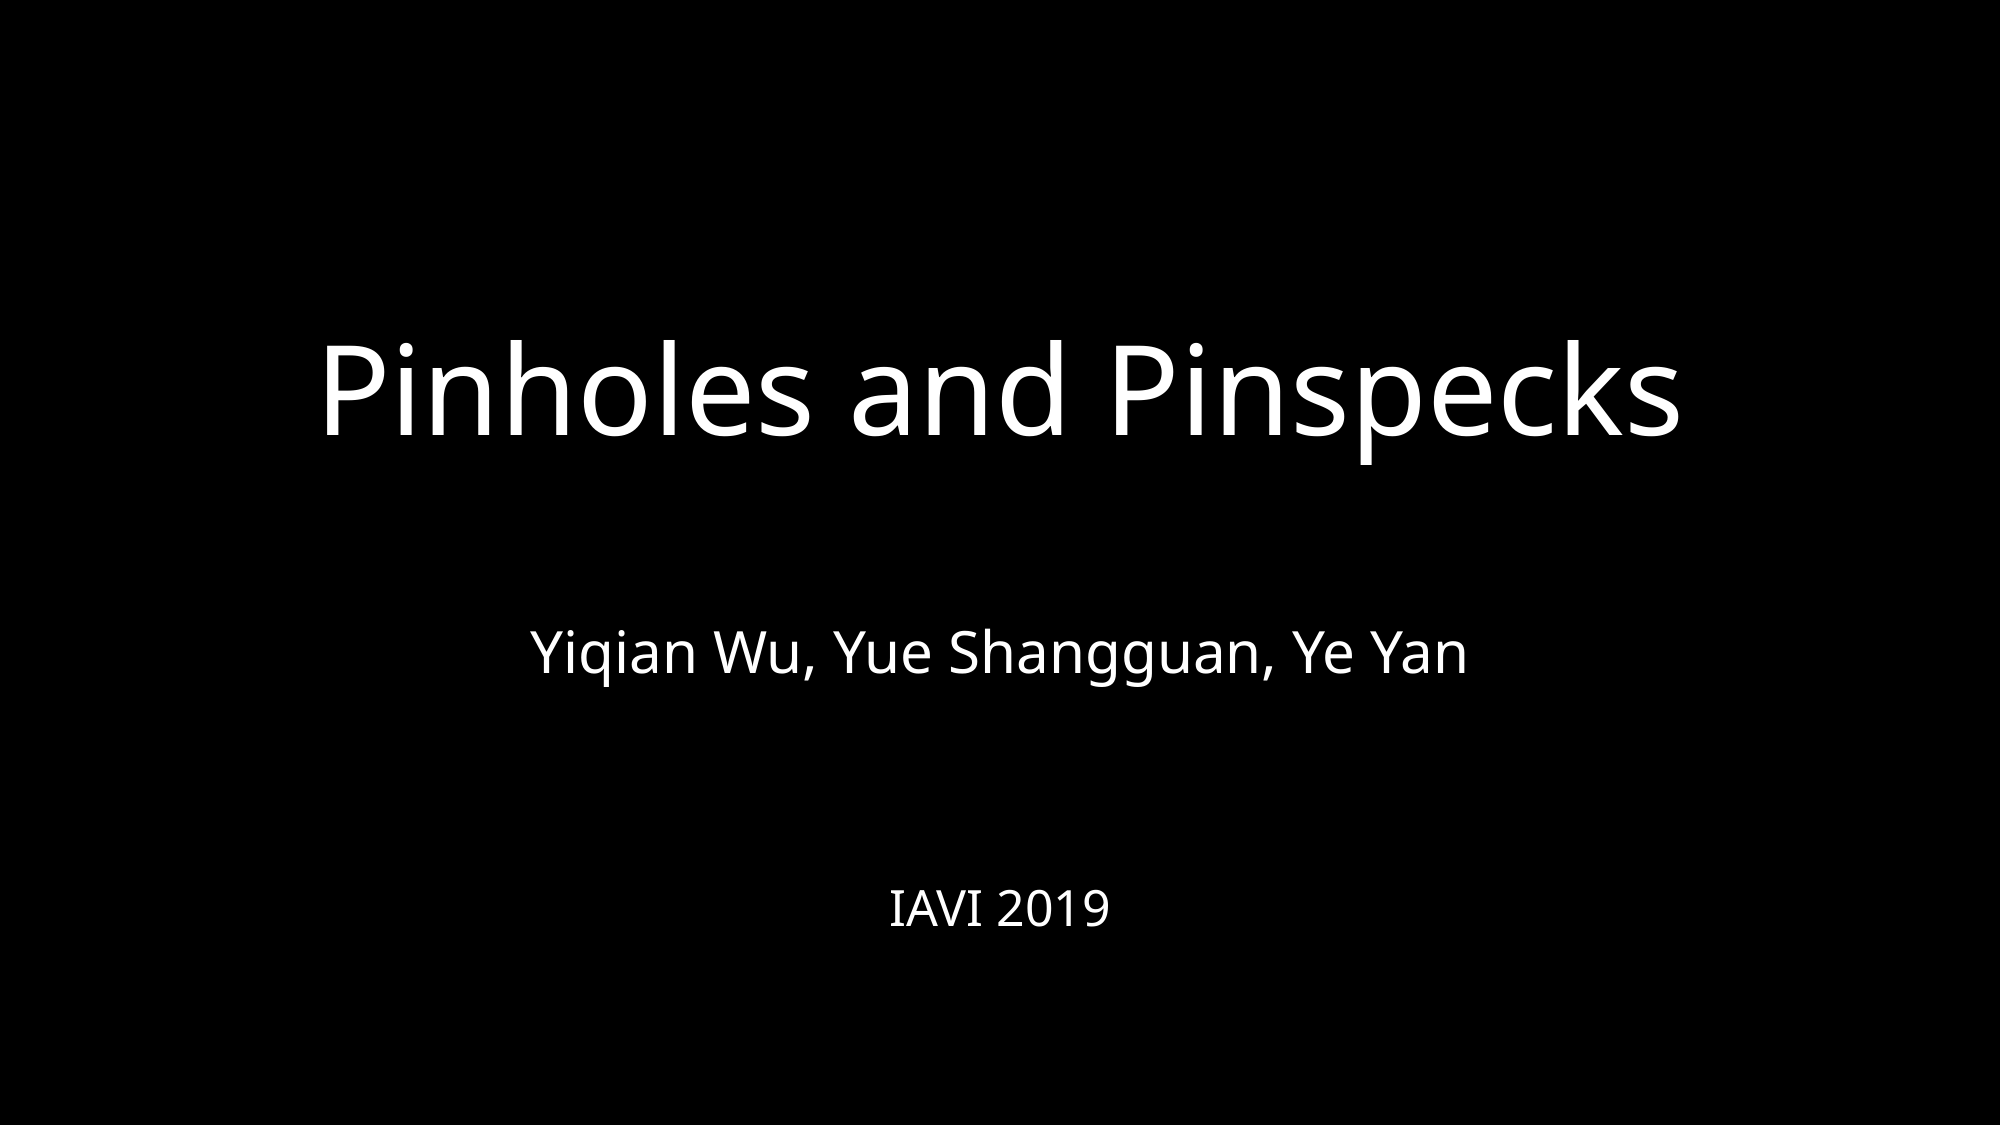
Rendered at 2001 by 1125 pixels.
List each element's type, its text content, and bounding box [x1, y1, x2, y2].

title Pinholes and Pinspecks [249, 214, 1750, 572]
subtitle Yiqian Wu, Yue Shangguan, Ye Yan IAVI 2019 [249, 572, 1750, 1020]
